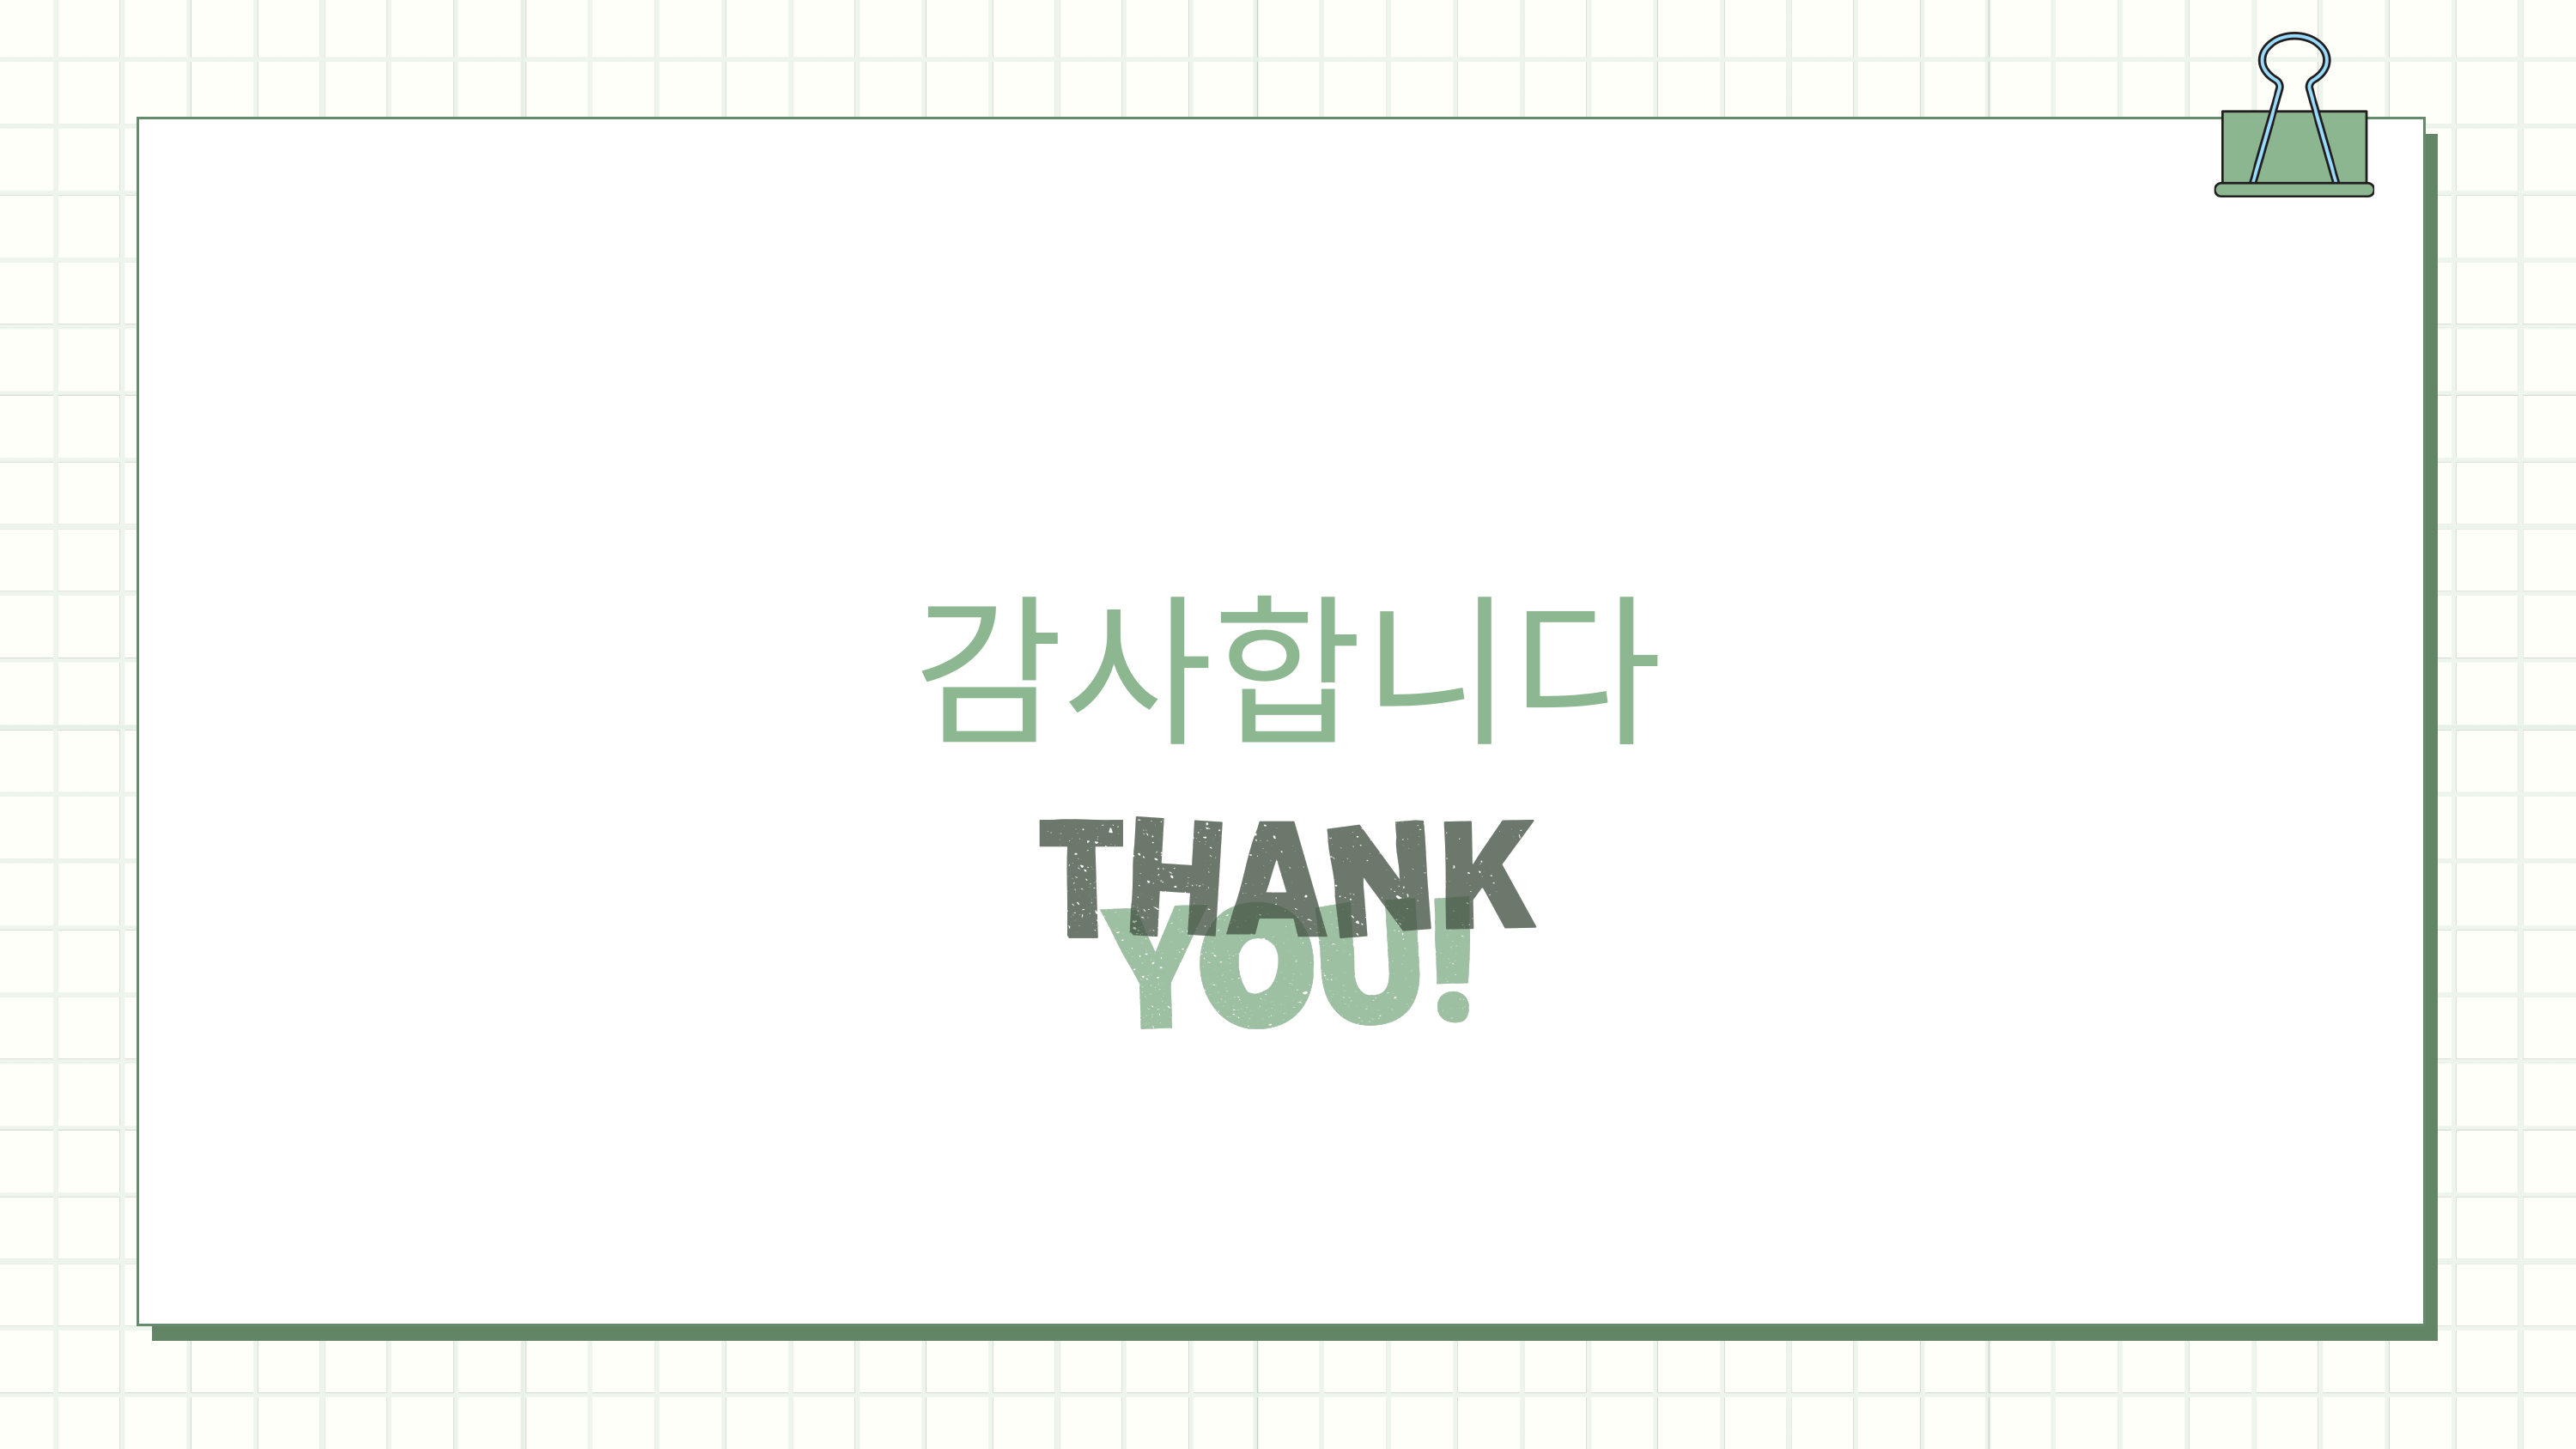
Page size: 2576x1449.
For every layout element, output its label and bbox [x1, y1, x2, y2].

text_box [0, 0, 2576, 1449]
text_box [137, 118, 2439, 1341]
